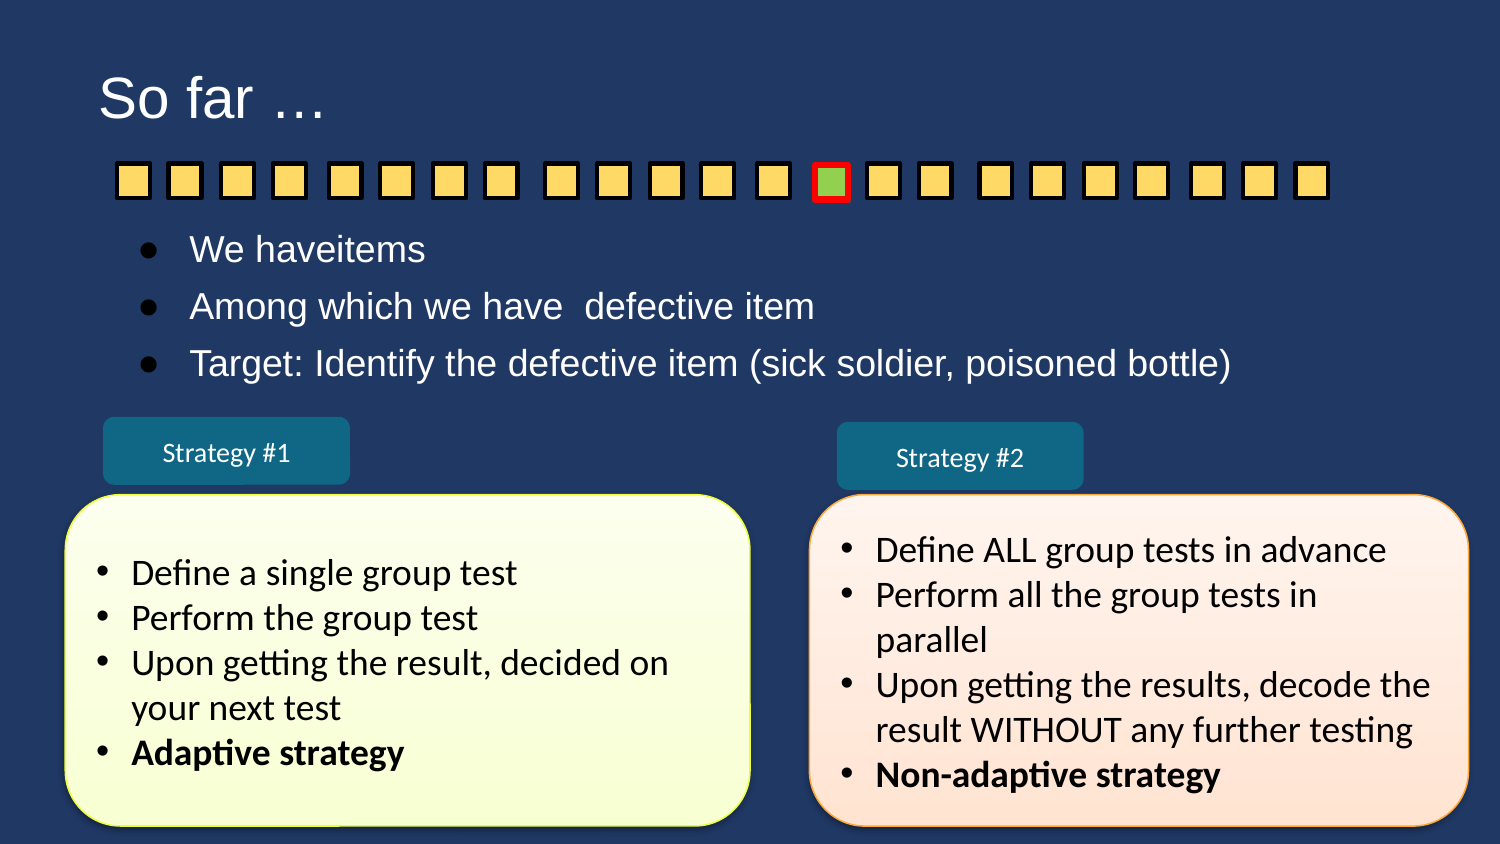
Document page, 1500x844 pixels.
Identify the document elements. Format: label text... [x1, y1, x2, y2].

text_box [543, 161, 580, 200]
text_box [1241, 161, 1278, 200]
text_box [1082, 161, 1119, 200]
text_box [755, 161, 792, 200]
text_box [431, 161, 468, 200]
text_box [115, 161, 152, 200]
text_box [271, 161, 308, 200]
text_box [648, 161, 685, 200]
text_box [166, 161, 204, 200]
text_box [219, 161, 256, 200]
text_box [595, 161, 632, 200]
text_box Strategy #1 [103, 416, 351, 485]
text_box [813, 163, 850, 201]
text_box Define ALL group tests in advance Perform all the group tests in parallel Upon getting the results, decode the result WITHOUT any further testing Non-adaptive strategy [808, 493, 1470, 827]
text_box [865, 161, 902, 200]
text_box [917, 161, 954, 200]
text_box Define a single group test Perform the group test Upon getting the result, decided on your next test Adaptive strategy [64, 493, 751, 827]
text_box [699, 161, 736, 200]
text_box [483, 161, 520, 200]
text_box [1293, 161, 1330, 200]
text_box [378, 161, 415, 200]
text_box [327, 161, 364, 200]
text_box Strategy #2 [836, 421, 1084, 490]
title So far … [87, 17, 1382, 181]
text_box [1189, 161, 1226, 200]
text_box [1133, 161, 1170, 200]
text_box [977, 161, 1014, 200]
text_box [1029, 161, 1066, 200]
